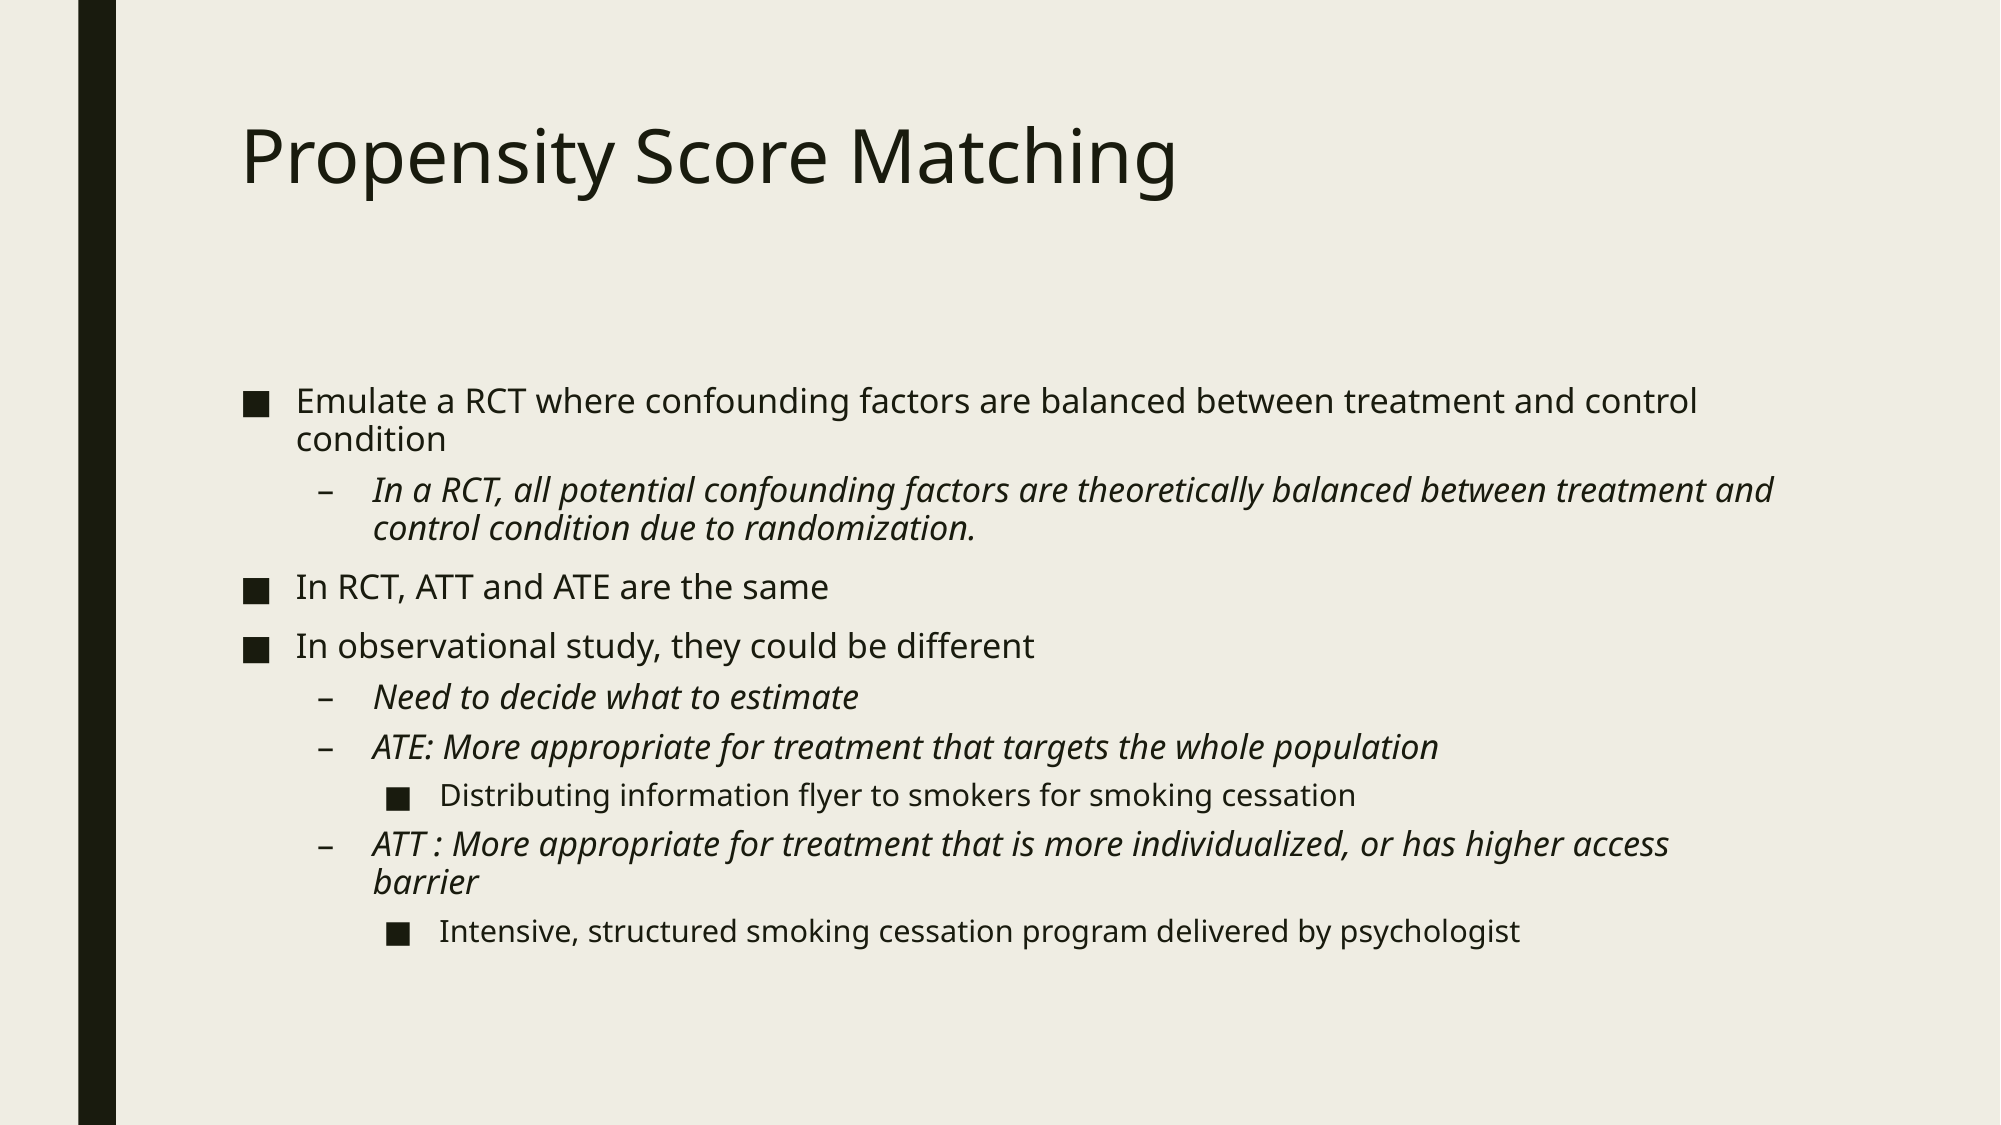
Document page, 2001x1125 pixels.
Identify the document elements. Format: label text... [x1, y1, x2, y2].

title Propensity Score Matching [225, 112, 1800, 357]
list Emulate a RCT where confounding factors are balanced between treatment and control condition In a RCT, all potential confounding factors are theoretically balanced between treatment and control condition due to randomization. In RCT, ATT and ATE are the same In observational study, they could be different Need to decide what to estimate ATE: More appropriate for treatment that targets the whole population Distributing information flyer to smokers for smoking cessation ATT : More appropriate for treatment that is more individualized, or has higher access barrier Intensive, structured smoking cessation program delivered by psychologist [225, 375, 1800, 963]
